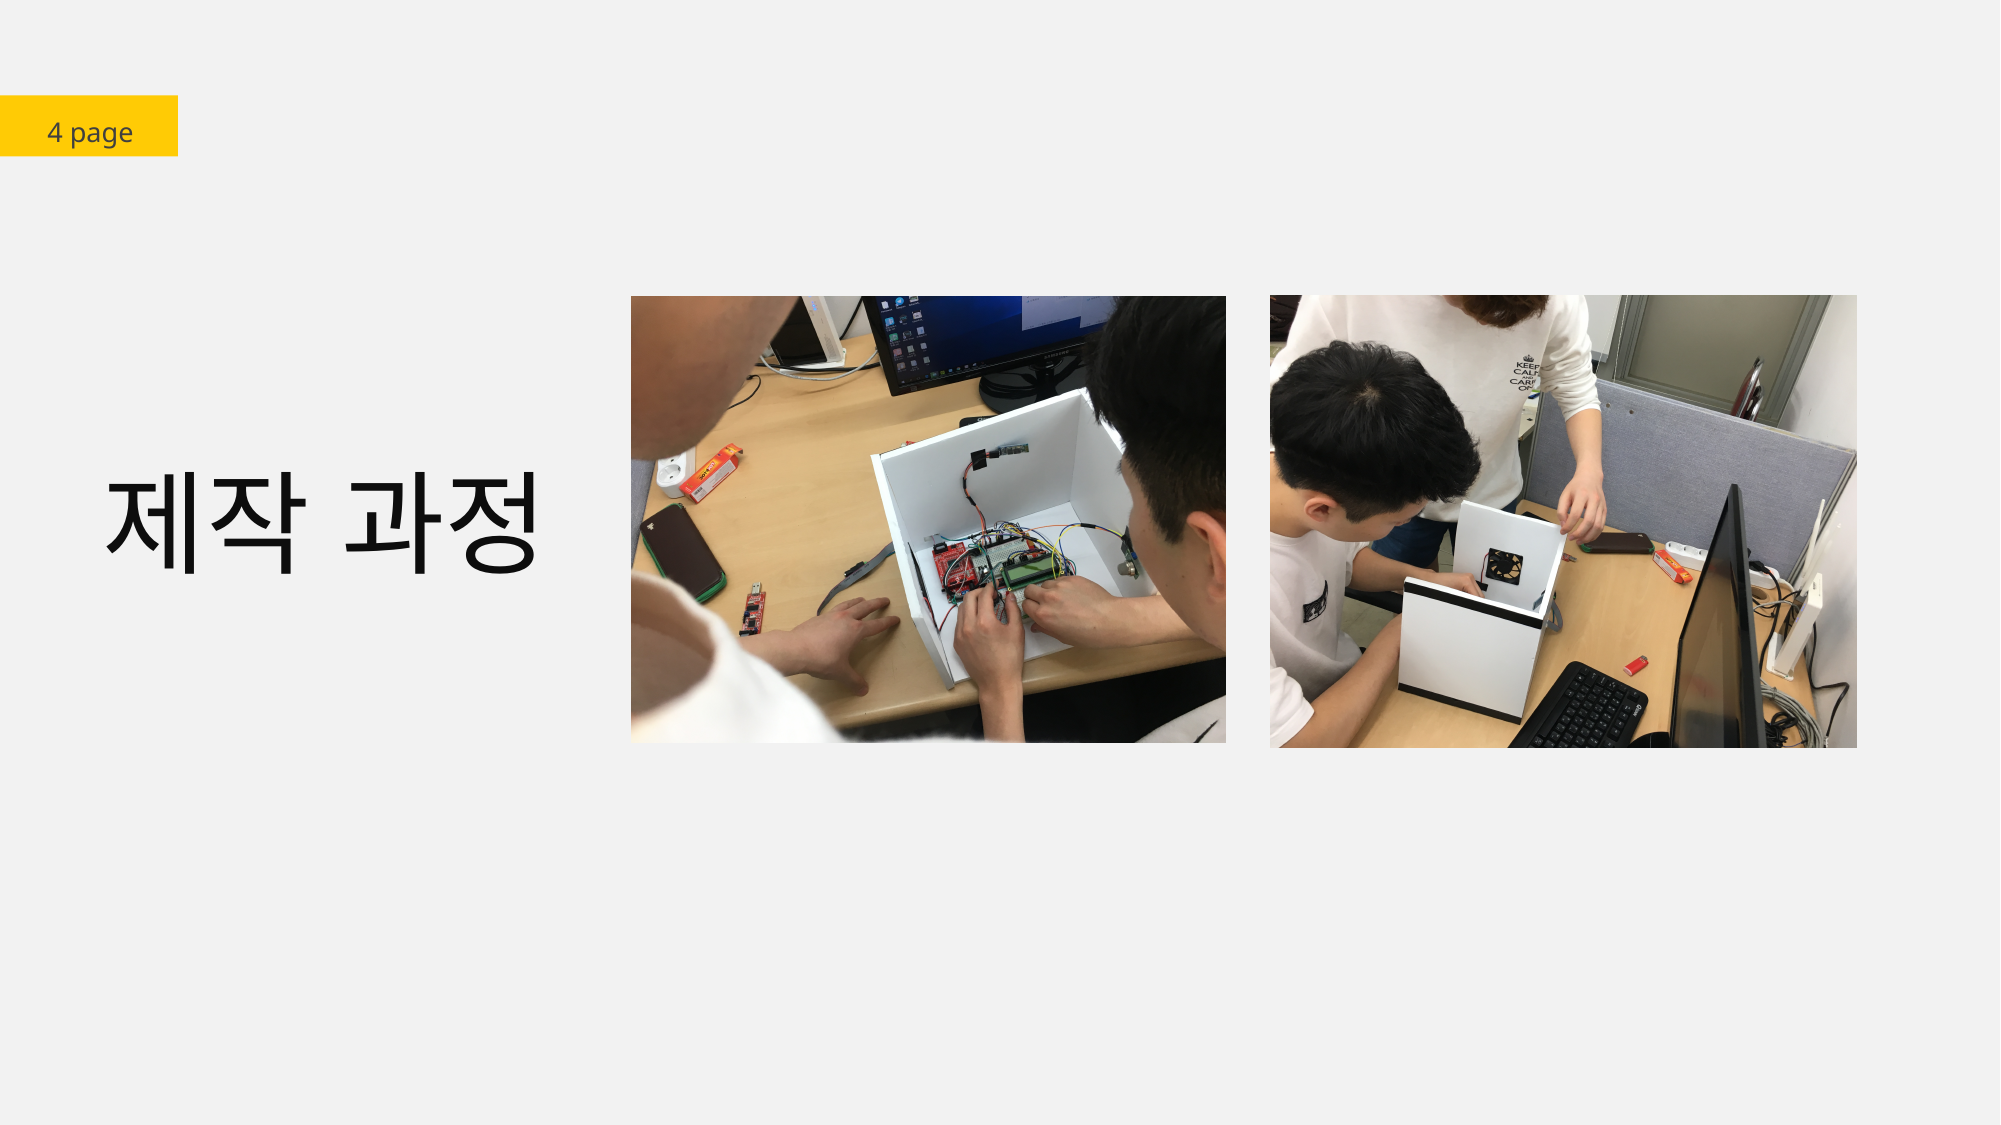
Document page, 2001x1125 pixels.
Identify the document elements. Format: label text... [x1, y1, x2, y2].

picture [631, 296, 1226, 743]
text_box 제작 과정 [87, 445, 631, 596]
picture [1270, 295, 1857, 748]
text_box [0, 94, 179, 157]
text_box 4 page [32, 92, 155, 156]
